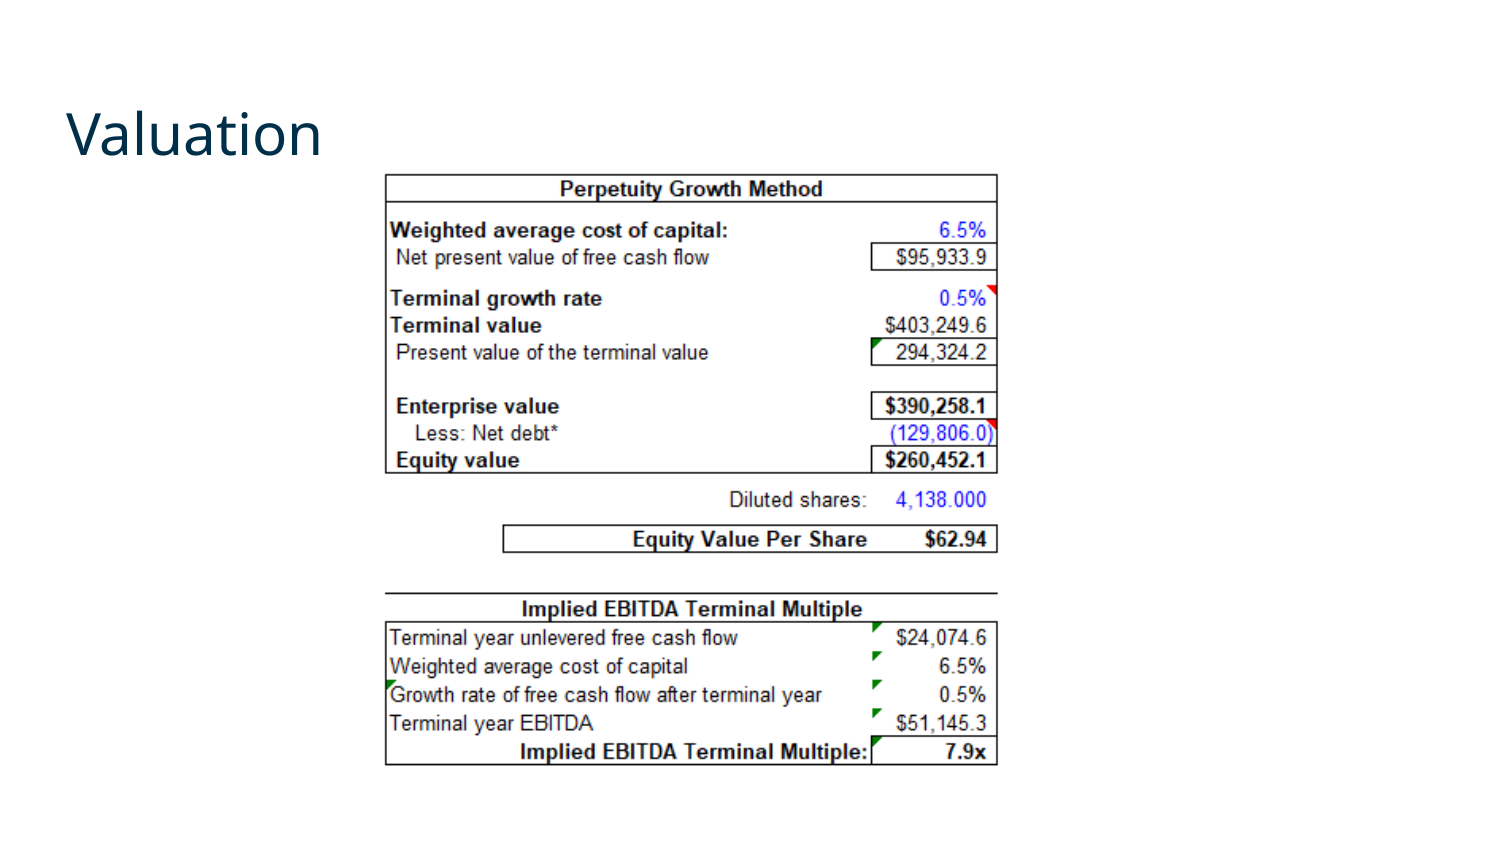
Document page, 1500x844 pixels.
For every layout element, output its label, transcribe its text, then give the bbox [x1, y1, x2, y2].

picture [379, 168, 1006, 772]
title Valuation [51, 82, 1449, 185]
